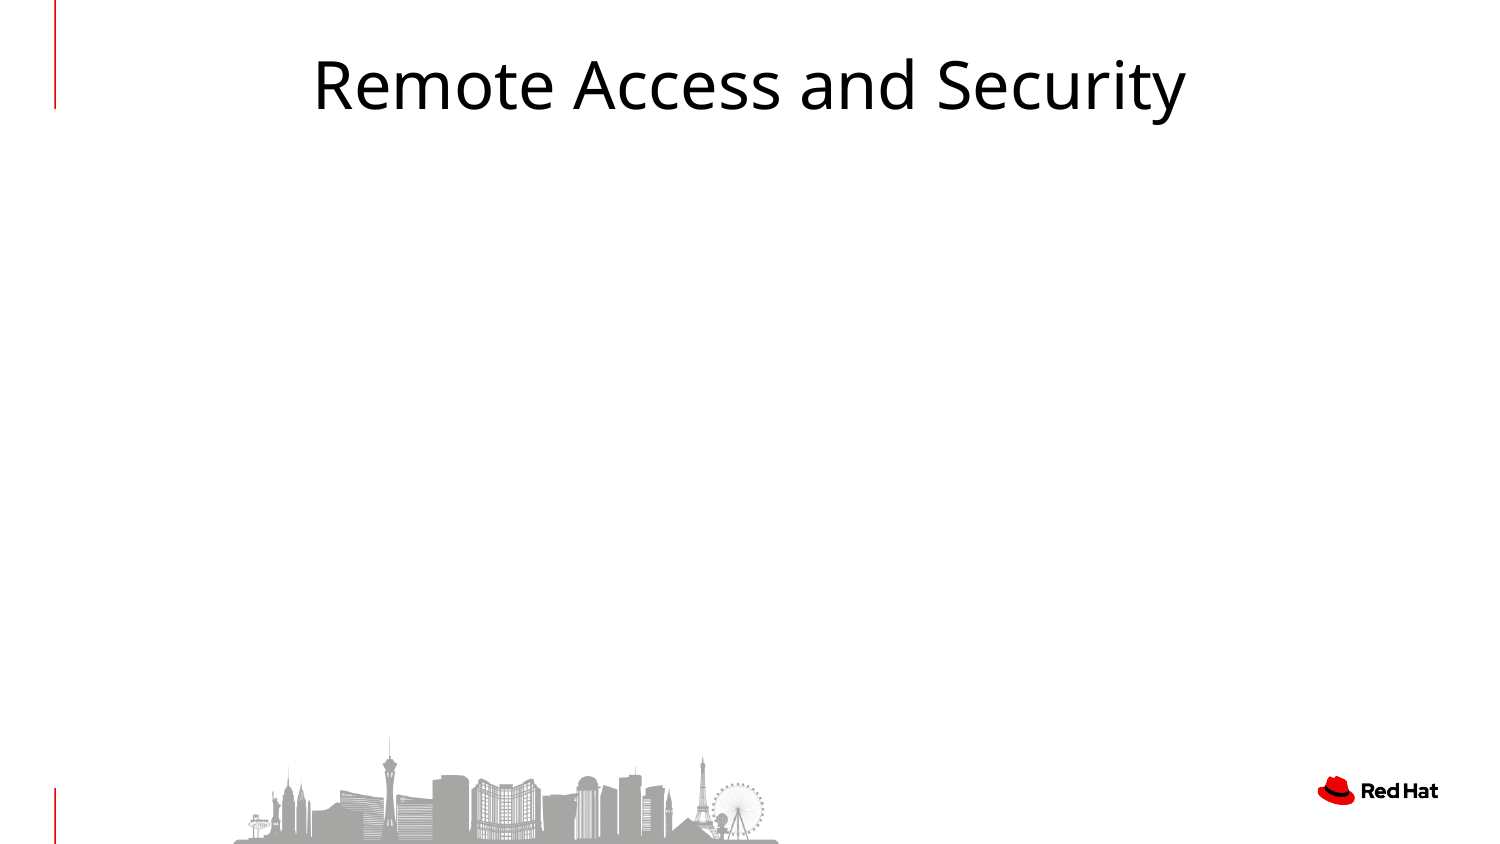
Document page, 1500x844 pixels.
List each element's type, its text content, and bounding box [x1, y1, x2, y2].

picture [1317, 776, 1438, 805]
title Remote Access and Security [215, 18, 1285, 78]
